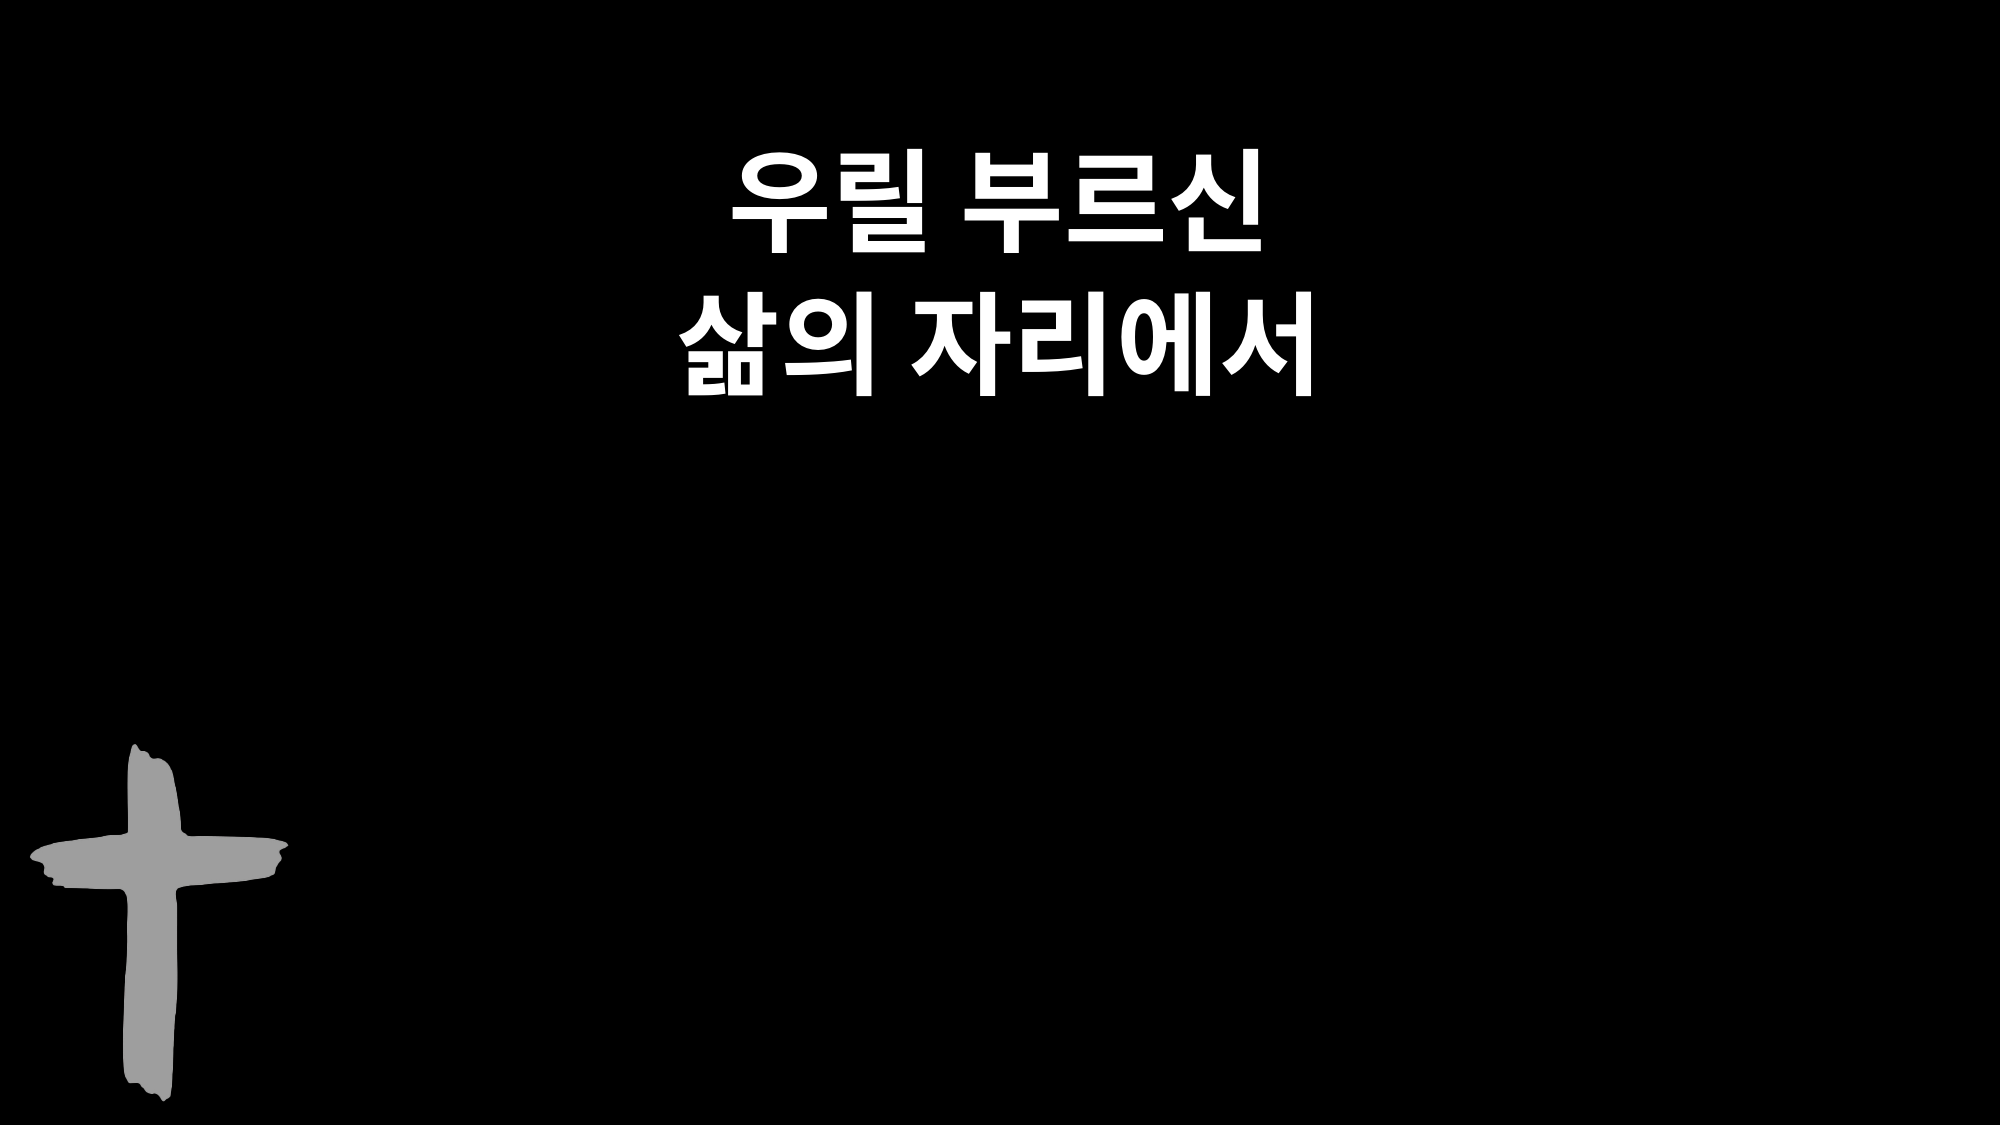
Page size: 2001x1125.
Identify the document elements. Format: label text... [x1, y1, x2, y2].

picture [29, 743, 289, 1102]
list 우릴 부르신 삶의 자리에서 [0, 139, 2000, 456]
